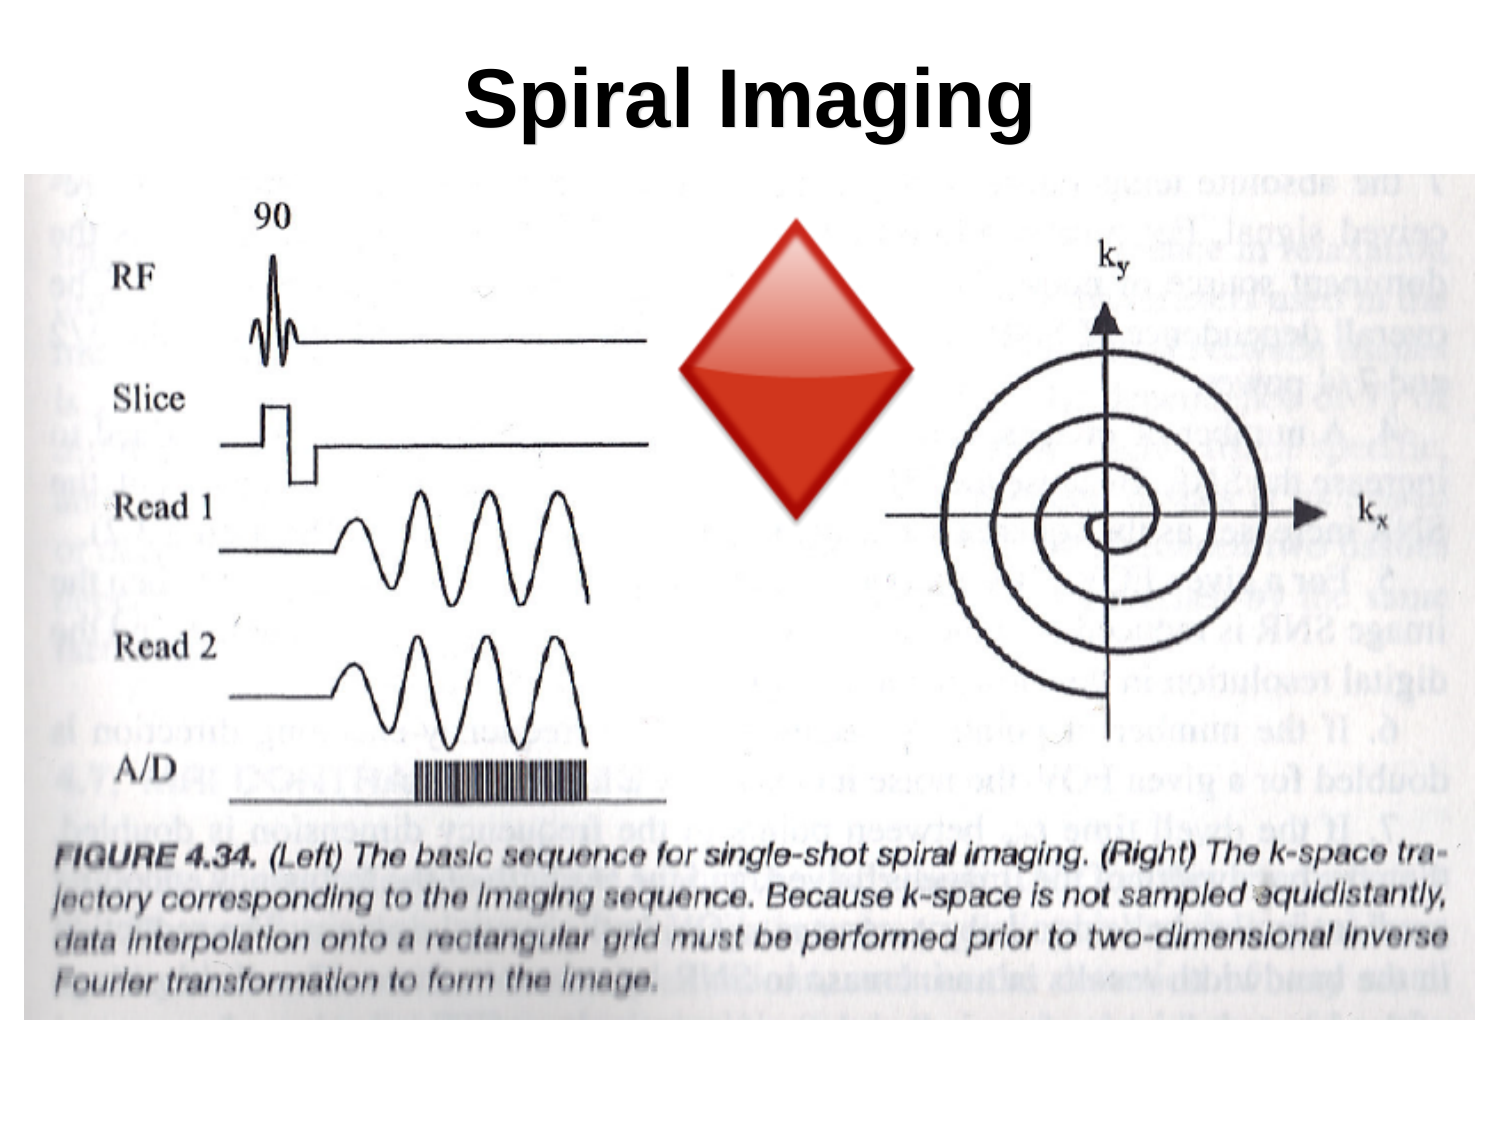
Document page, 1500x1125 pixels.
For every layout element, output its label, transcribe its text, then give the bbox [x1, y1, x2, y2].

picture [24, 174, 1475, 1020]
title Spiral Imaging [24, 24, 1476, 163]
